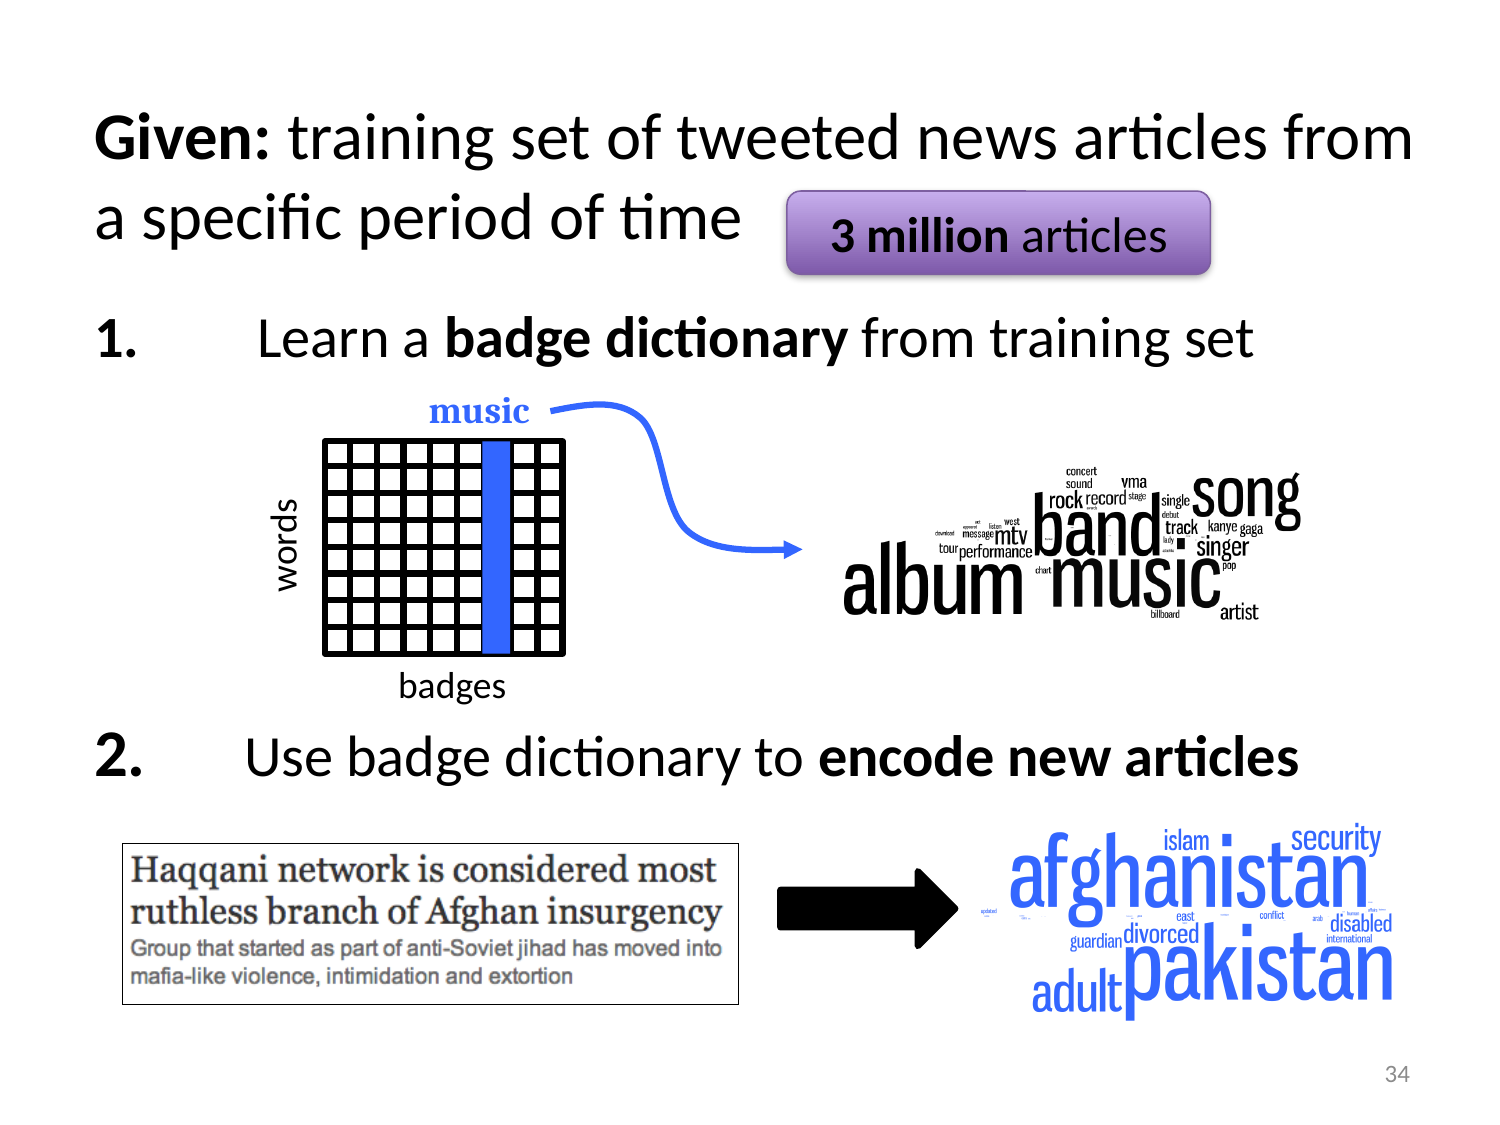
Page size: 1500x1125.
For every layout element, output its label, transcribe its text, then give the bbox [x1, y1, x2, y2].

picture [122, 843, 739, 1005]
slide_number 34 [1074, 1042, 1425, 1103]
text_box badges [383, 662, 522, 714]
text_box 3 million articles [786, 190, 1212, 276]
text_box Given: training set of tweeted news articles from a specific period of time 1. Learn a badge dictionary from training set 2. Use badge dictionary to encode new articles [79, 84, 1467, 1054]
text_box words [251, 484, 312, 608]
text_box [550, 404, 803, 556]
picture [973, 809, 1396, 1027]
text_box [780, 871, 956, 947]
text_box music [413, 378, 545, 438]
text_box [324, 441, 563, 655]
picture [837, 441, 1312, 642]
